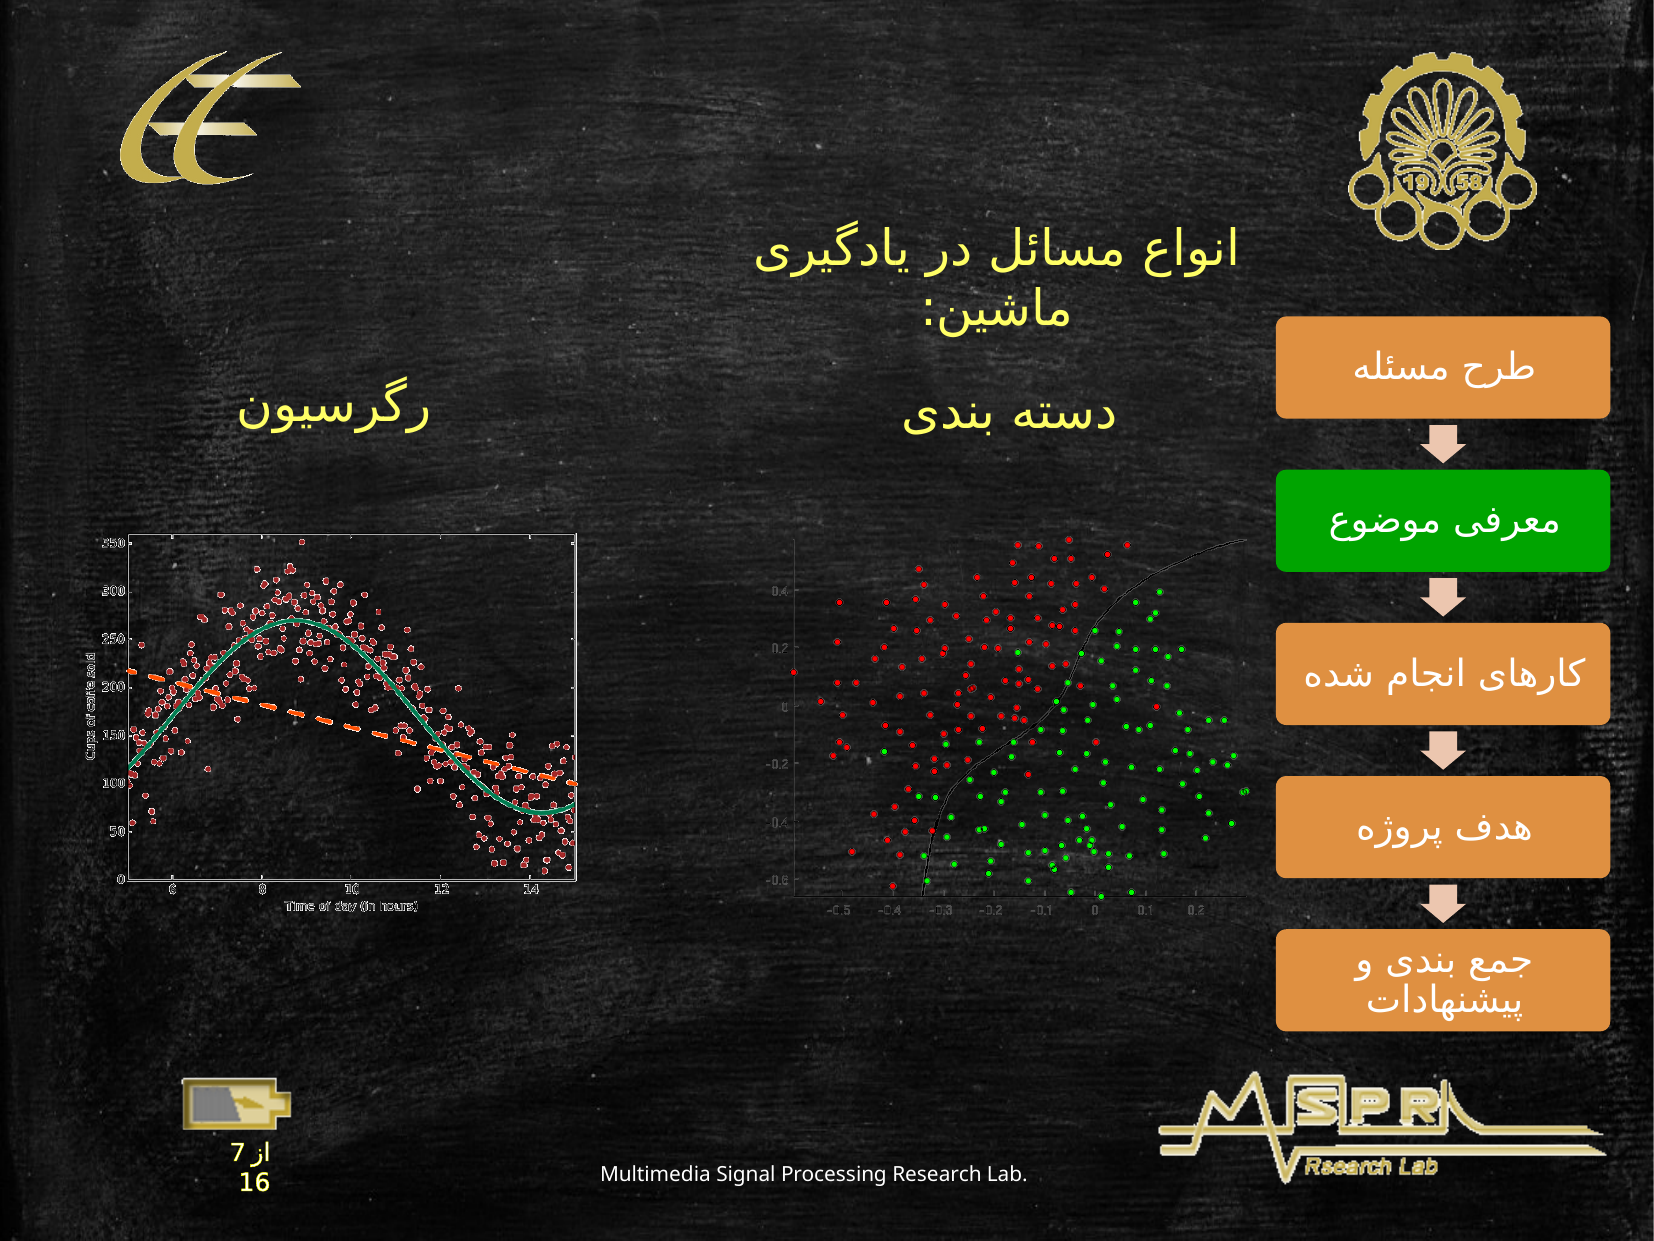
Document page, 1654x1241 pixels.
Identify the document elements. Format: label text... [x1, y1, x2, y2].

picture [1154, 1067, 1618, 1191]
picture [177, 1075, 296, 1141]
slide_number 7 از 16 [187, 1141, 286, 1195]
text_box انواع مسائل در یادگیری ماشین: [685, 208, 1309, 310]
picture [119, 51, 301, 189]
text_box Multimedia Signal Processing Research Lab. [576, 1153, 1052, 1191]
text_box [1269, 316, 1618, 1032]
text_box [85, 363, 583, 912]
picture [1348, 51, 1537, 250]
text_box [717, 370, 1269, 944]
